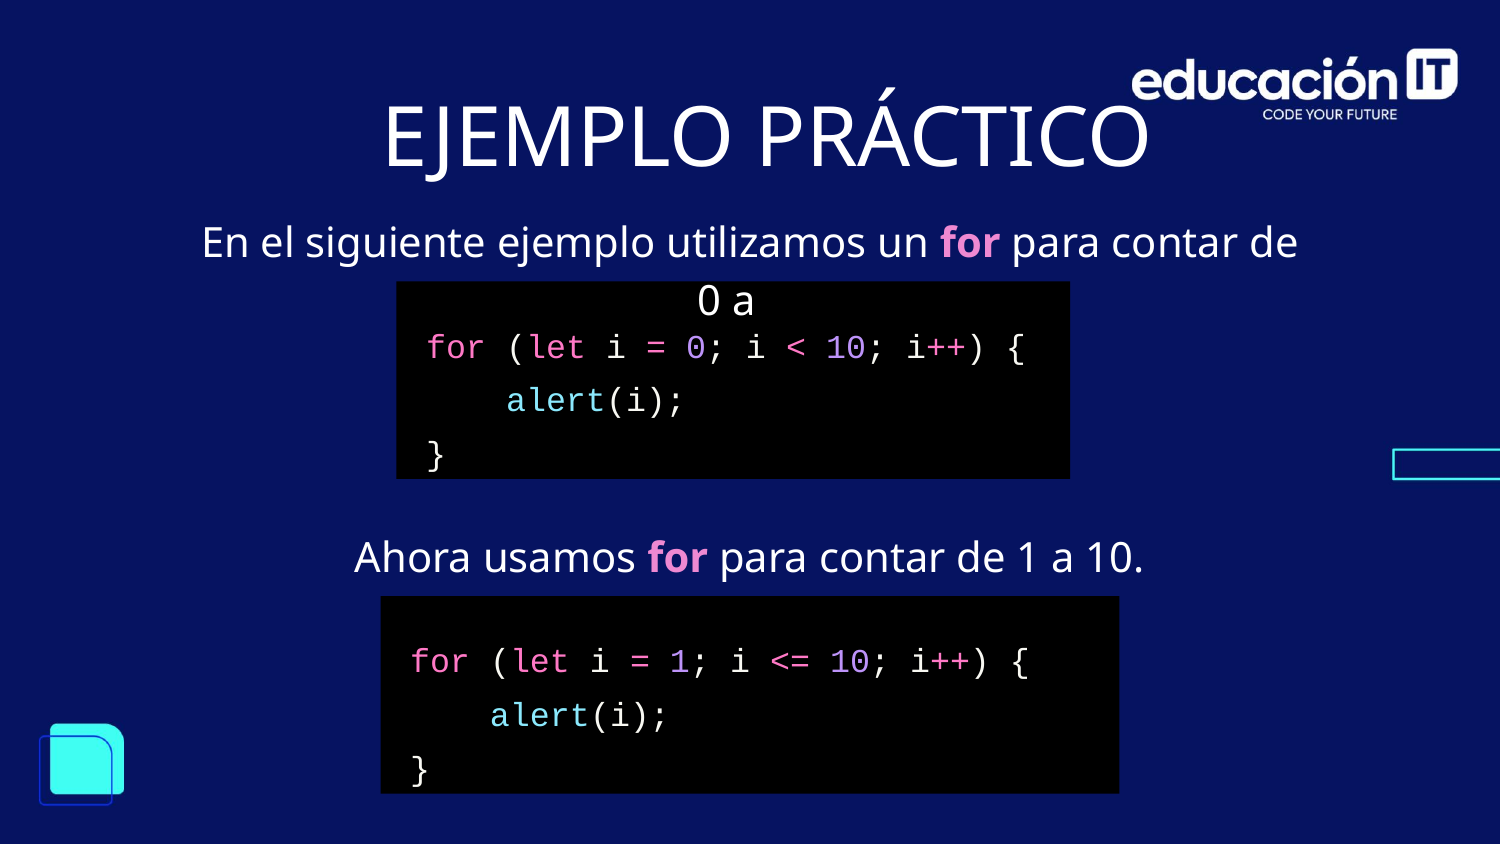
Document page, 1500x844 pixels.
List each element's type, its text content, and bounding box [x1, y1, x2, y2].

text_box for (let i = 1; i <= 10; i++) { alert(i); } [380, 596, 1120, 794]
text_box for (let i = 0; i < 10; i++) { alert(i); } [396, 282, 1071, 479]
text_box Ahora usamos for para contar de 1 a 10. [170, 508, 1330, 597]
text_box EJEMPLO PRÁCTICO [162, 51, 1372, 215]
picture [0, 0, 1500, 844]
text_box En el siguiente ejemplo utilizamos un for para contar de 0 a 9. [170, 193, 1330, 282]
